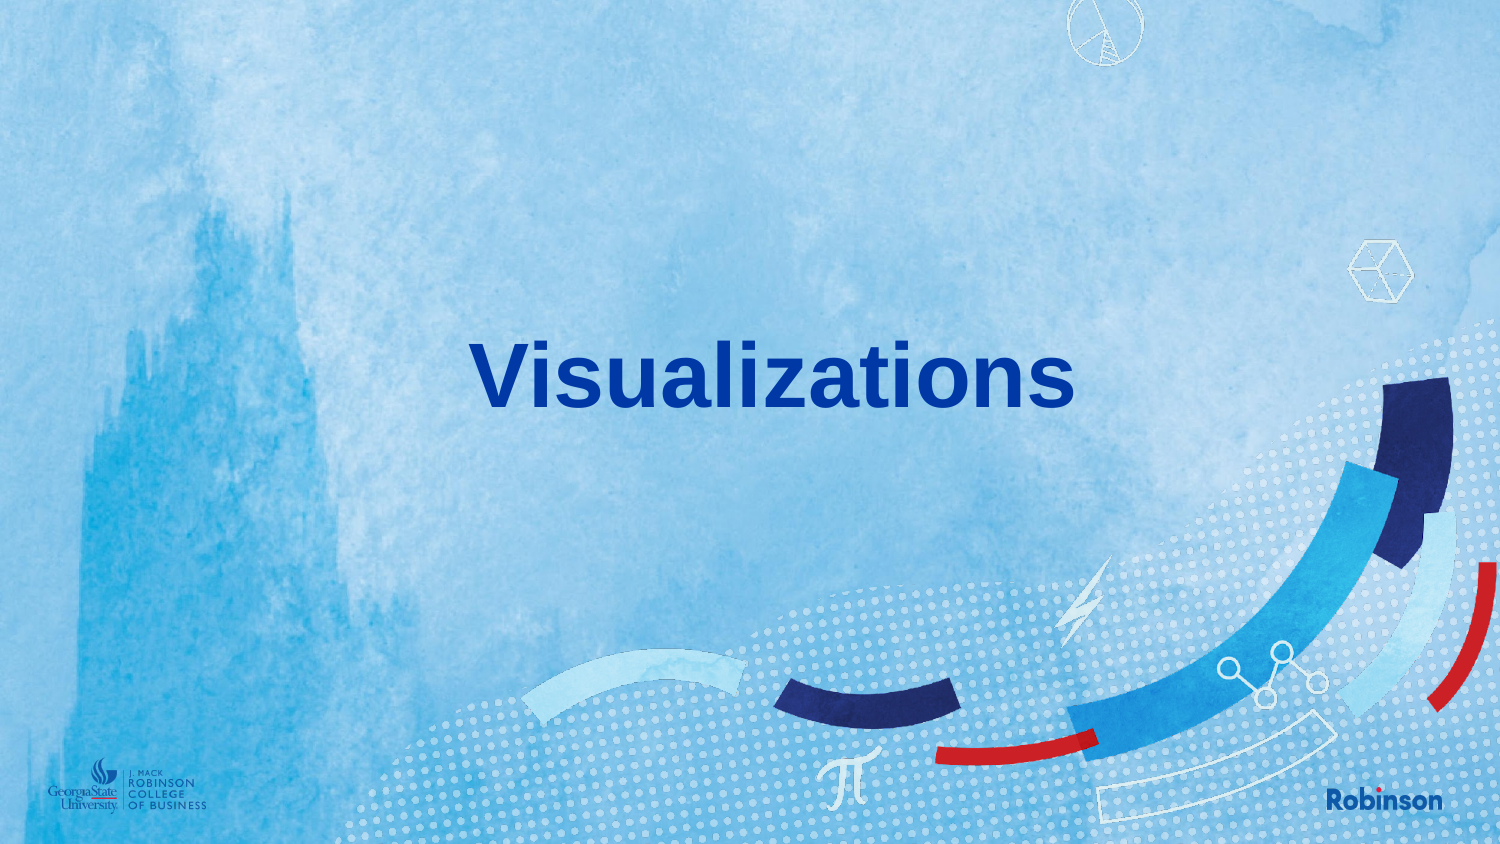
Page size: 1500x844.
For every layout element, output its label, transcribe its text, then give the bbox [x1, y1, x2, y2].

text_box Visualizations [453, 308, 1103, 434]
picture [0, 0, 1500, 844]
